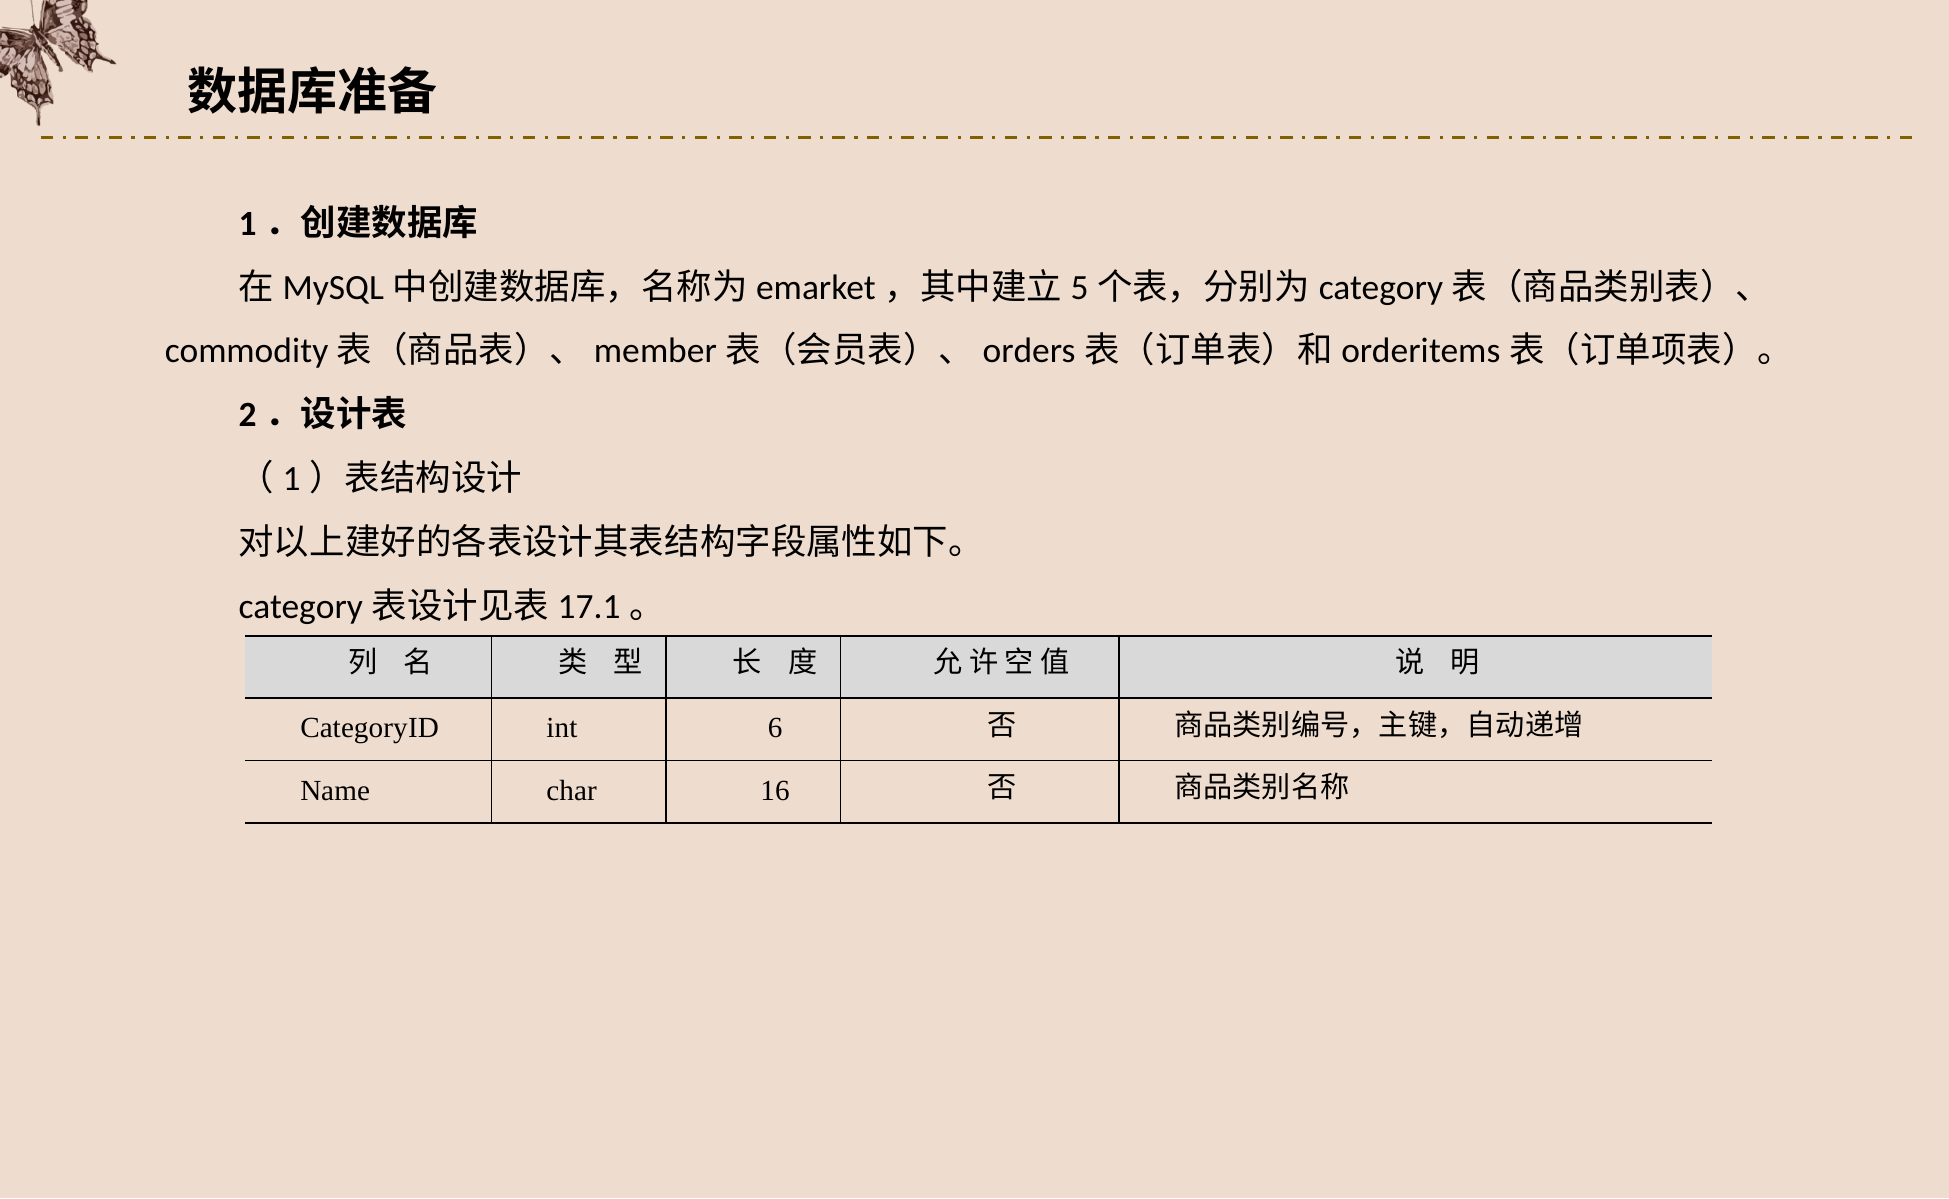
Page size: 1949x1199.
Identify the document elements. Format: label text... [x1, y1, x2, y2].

table_cell 16 [667, 761, 840, 822]
table_header 列 名 [245, 637, 491, 697]
table_cell CategoryID [245, 699, 491, 760]
table_cell 否 [841, 761, 1118, 822]
table_header 允 许 空 值 [841, 637, 1118, 697]
table_header 长 度 [667, 637, 840, 697]
table_header 类 型 [492, 637, 665, 697]
table_cell int [492, 699, 665, 760]
text_box 数据库准备 [172, 51, 453, 127]
picture [0, 0, 142, 138]
table_cell char [492, 761, 665, 822]
table_header 说 明 [1120, 637, 1712, 697]
text_box 1．创建数据库 在MySQL中创建数据库，名称为emarket，其中建立5个表，分别为category表（商品类别表）、commodity表（商品表）、member表（会员表）、orders表（订单表）和orderitems表（订单项表）。 2．设计表 （1）表结构设计 对以上建好的各表设计其表结构字段属性如下。 category表设计见表17.1。 [149, 171, 1808, 633]
table_cell 商品类别编号，主键，自动递增 [1120, 699, 1712, 760]
table_cell 否 [841, 699, 1118, 760]
table_cell 6 [667, 699, 840, 760]
table_cell Name [245, 761, 491, 822]
table_cell 商品类别名称 [1120, 761, 1712, 822]
